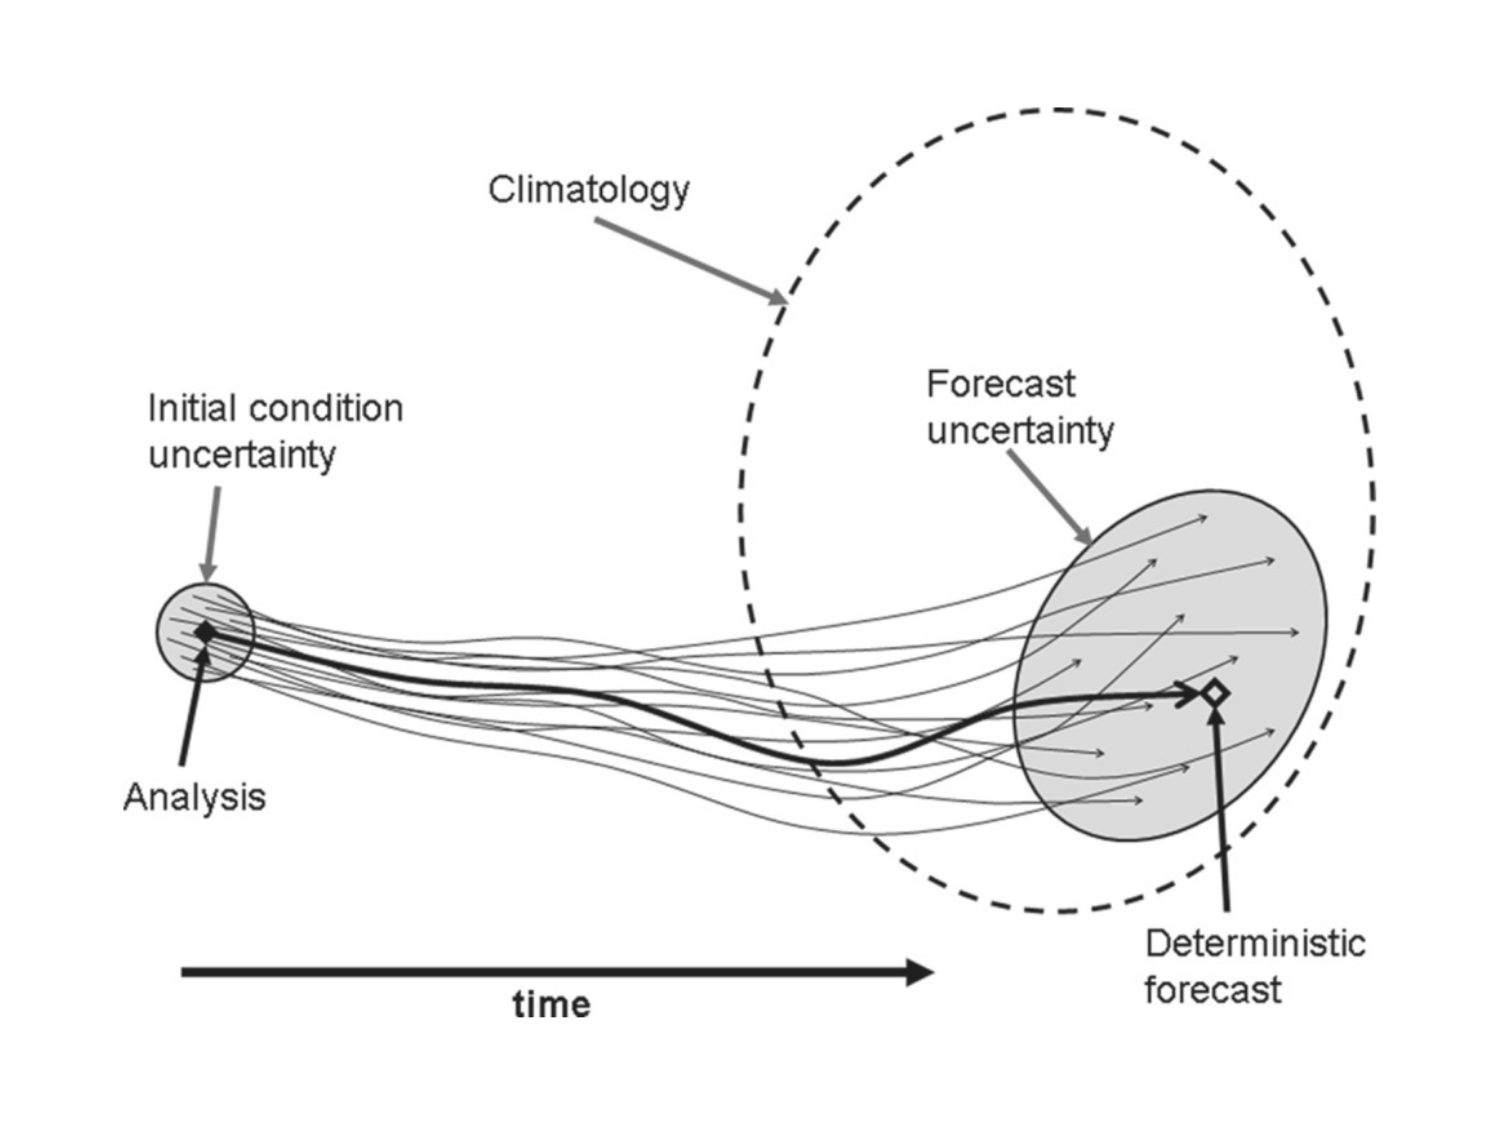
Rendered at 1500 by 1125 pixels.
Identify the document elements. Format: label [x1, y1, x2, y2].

list [121, 105, 1379, 1020]
